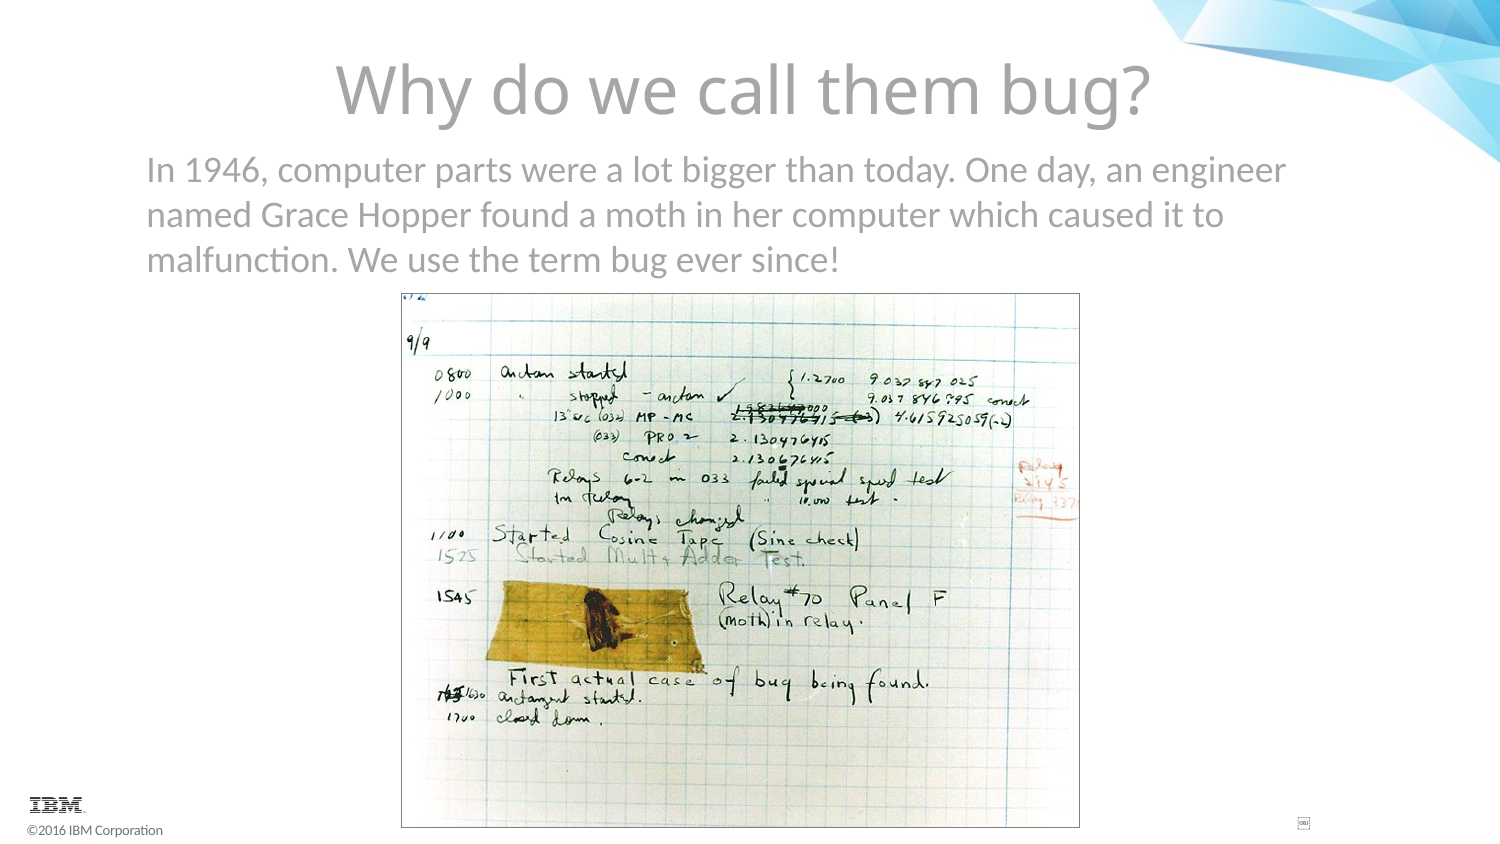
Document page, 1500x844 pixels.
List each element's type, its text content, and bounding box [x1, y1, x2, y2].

picture [0, 0, 1500, 844]
title Why do we call them bug? [42, 42, 1446, 134]
text_box In 1946, computer parts were a lot bigger than today. One day, an engineer named Grace Hopper found a moth in her computer which caused it to malfunction. We use the term bug ever since! [131, 137, 1394, 288]
